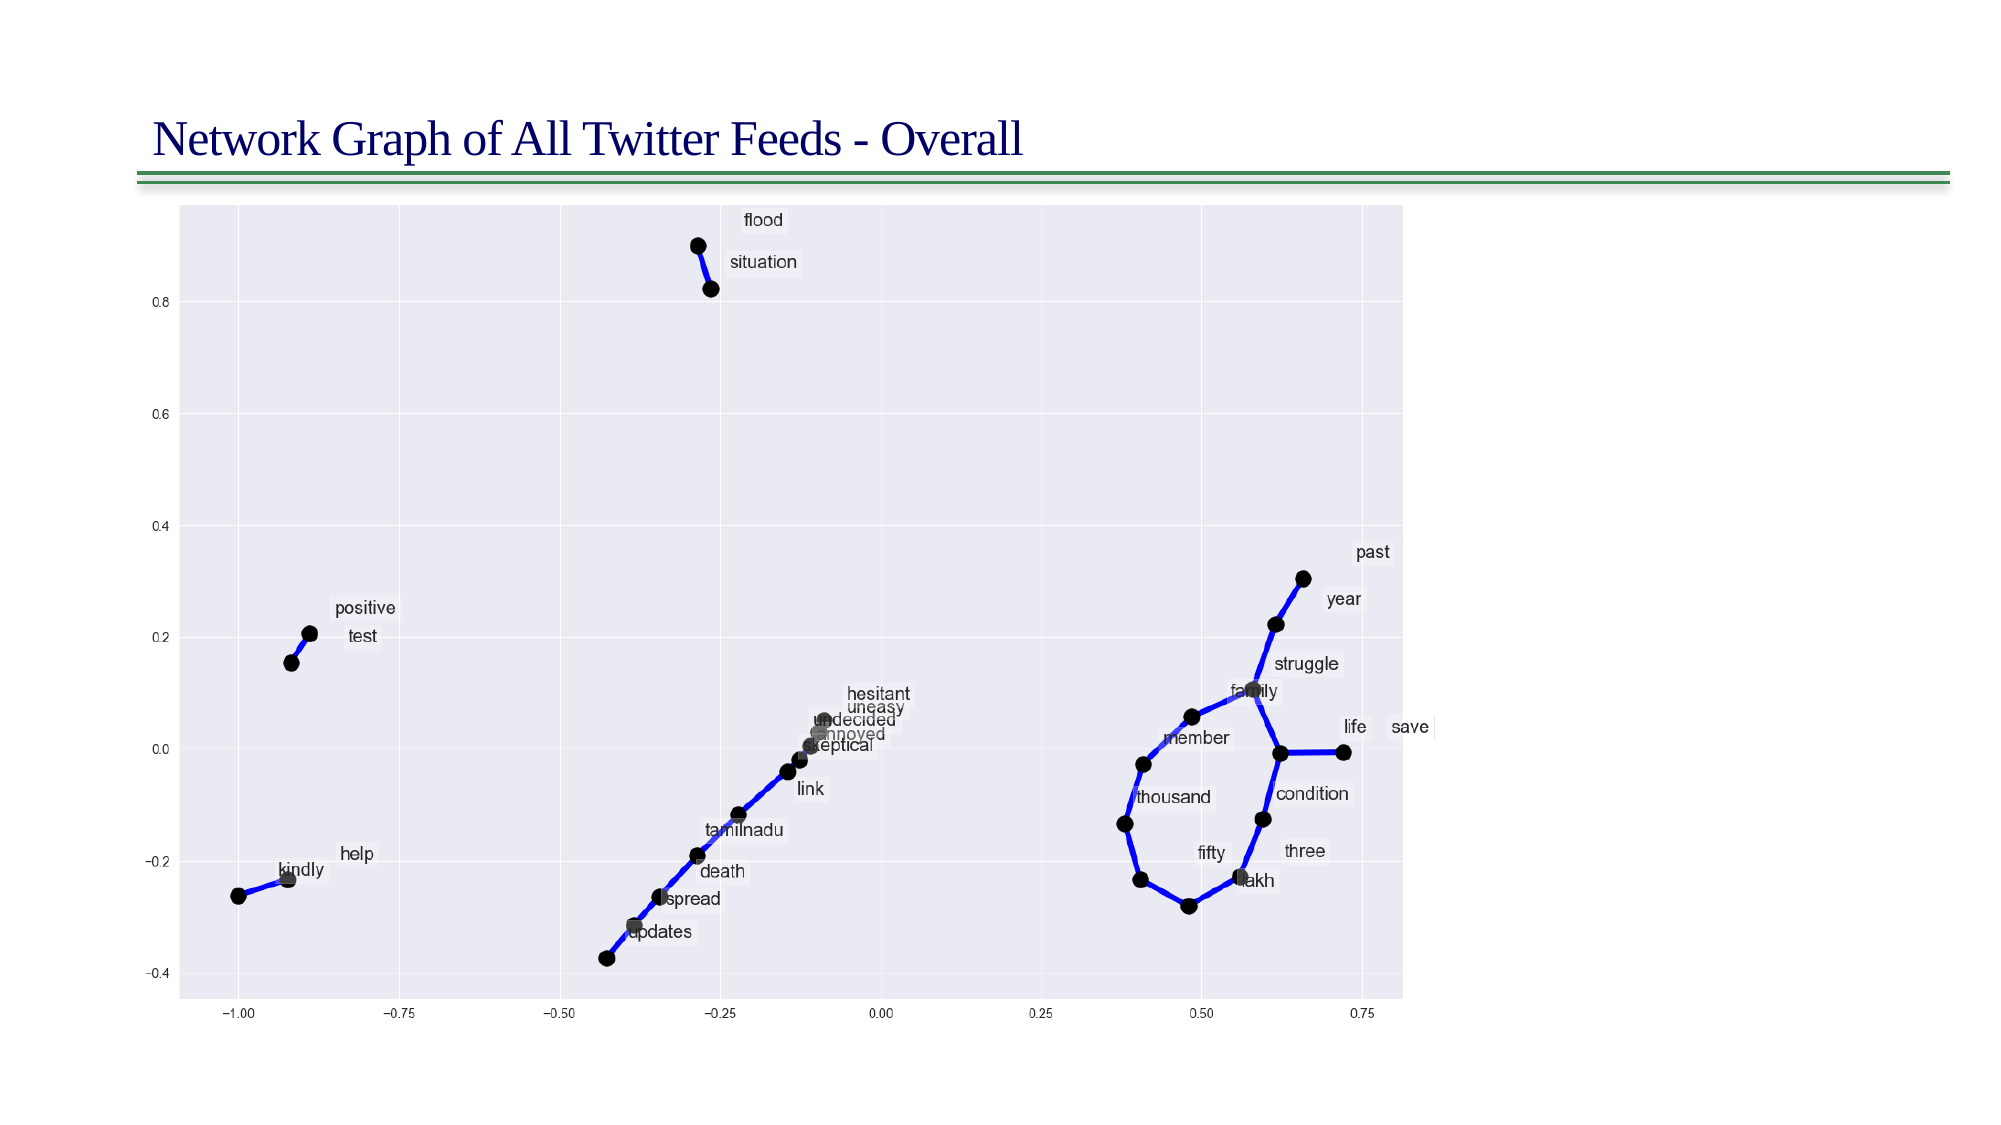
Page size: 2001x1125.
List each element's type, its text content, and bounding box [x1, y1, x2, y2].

title Network Graph of All Twitter Feeds - Overall [137, 47, 1950, 171]
picture [137, 192, 1435, 1027]
